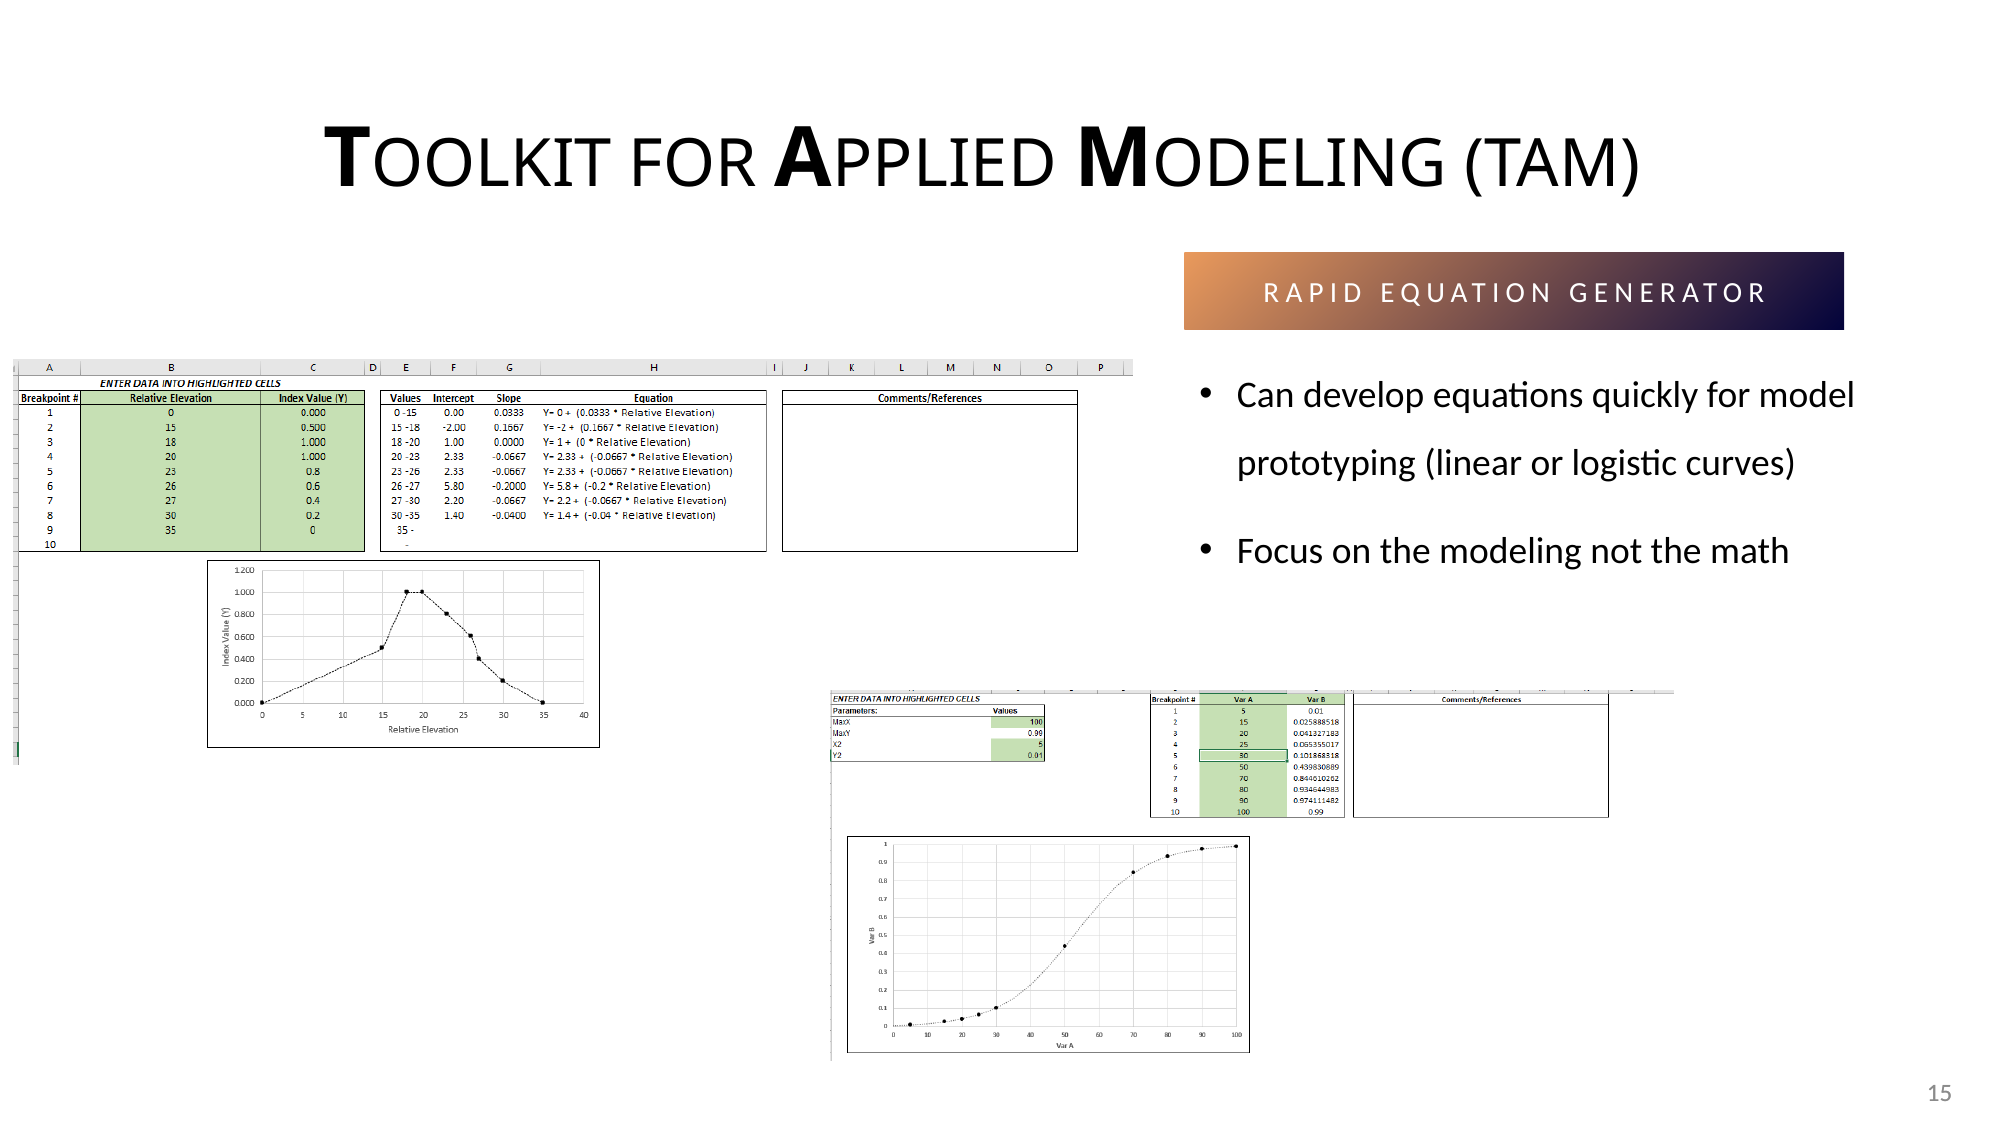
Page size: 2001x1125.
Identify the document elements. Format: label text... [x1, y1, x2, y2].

list Can develop equations quickly for model prototyping (linear or logistic curves) Focus on the modeling not the math [1184, 340, 1947, 705]
list RAPID EQUATION GENERATOR [1184, 252, 1845, 330]
title Toolkit for Applied Modeling (TAM) [308, 46, 1865, 192]
picture [13, 359, 1674, 1061]
slide_number 15 [1894, 1061, 1968, 1121]
